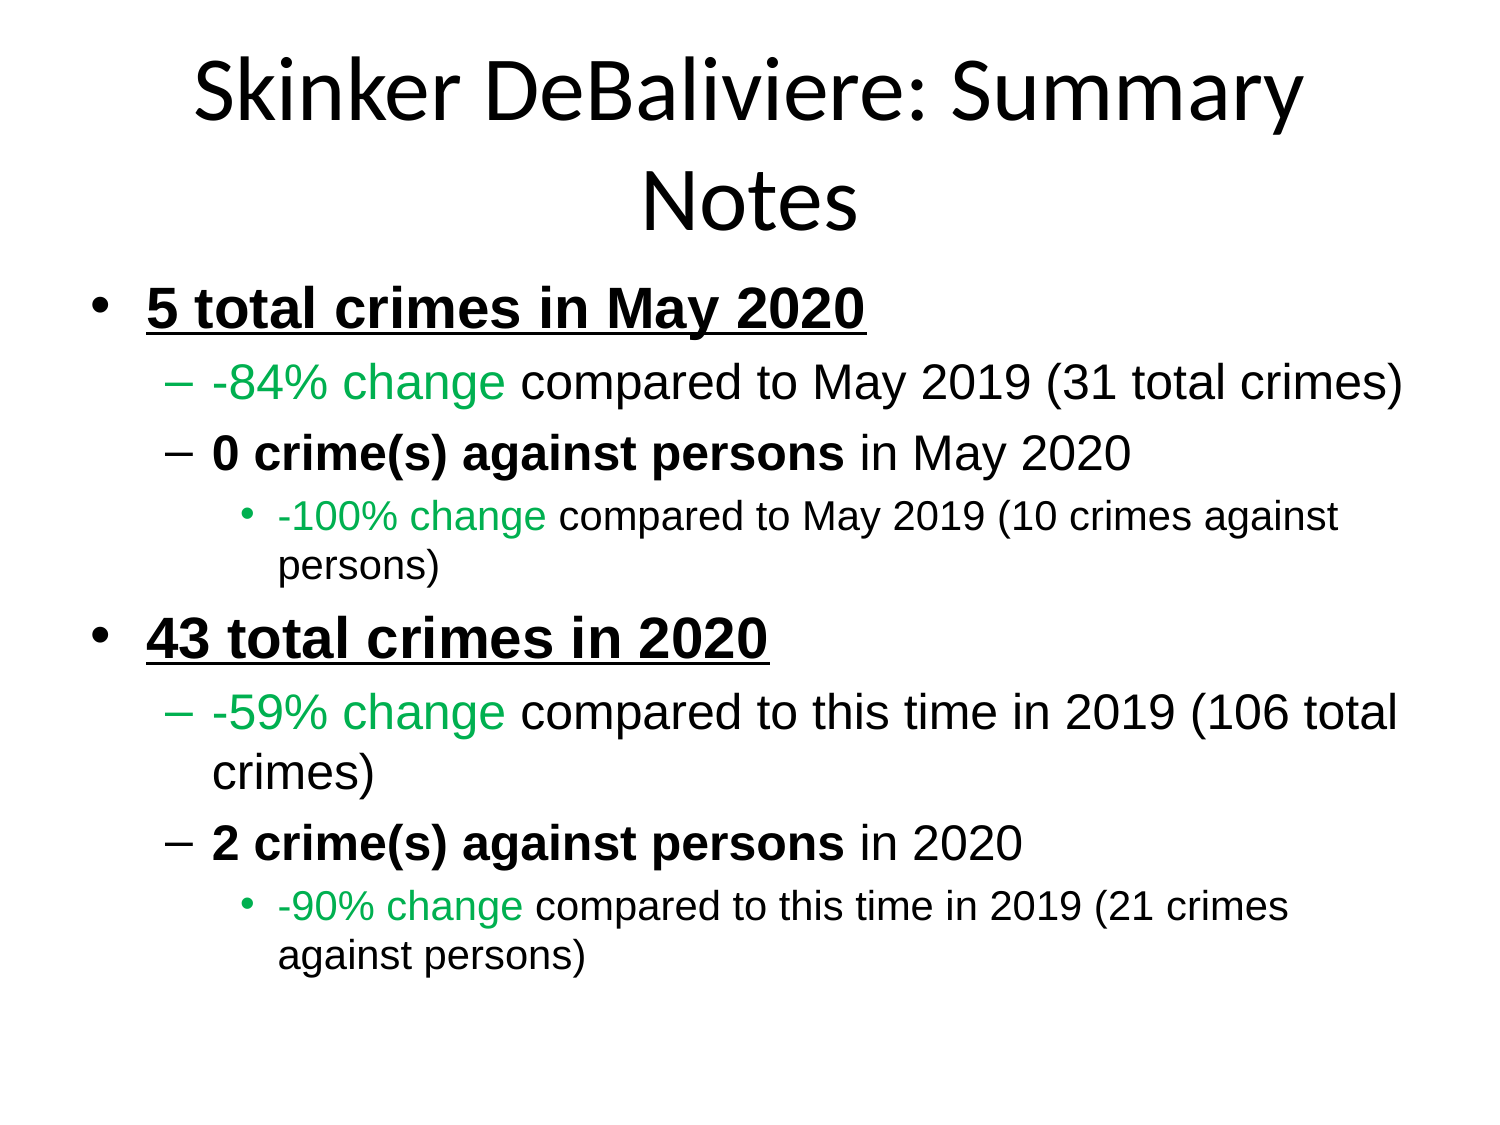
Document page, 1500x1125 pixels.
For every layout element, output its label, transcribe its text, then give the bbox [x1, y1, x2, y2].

list 5 total crimes in May 2020 -84% change compared to May 2019 (31 total crimes) 0 crime(s) against persons in May 2020 -100% change compared to May 2019 (10 crimes against persons) 43 total crimes in 2020 -59% change compared to this time in 2019 (106 total crimes) 2 crime(s) against persons in 2020 -90% change compared to this time in 2019 (21 crimes against persons) [75, 262, 1425, 1005]
title Skinker DeBaliviere: Summary Notes [75, 45, 1425, 233]
